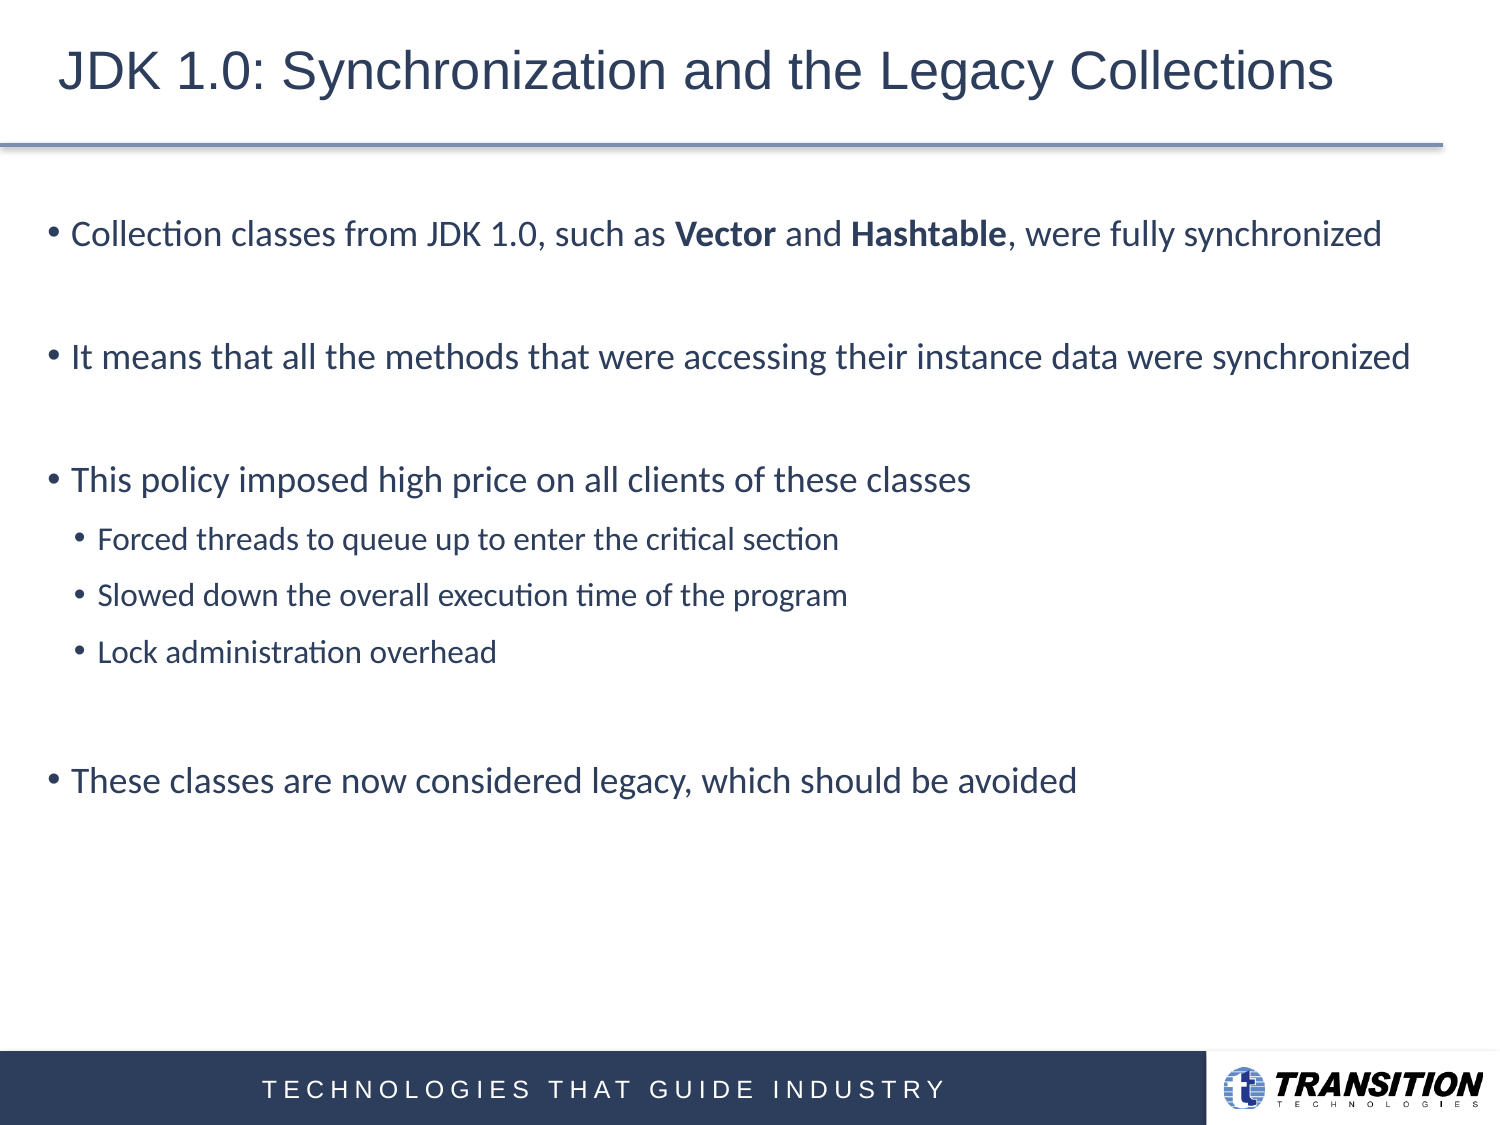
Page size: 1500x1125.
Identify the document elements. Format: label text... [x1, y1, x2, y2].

list Collection classes from JDK 1.0, such as Vector and Hashtable, were fully synchronized It means that all the methods that were accessing their instance data were synchronized This policy imposed high price on all clients of these classes Forced threads to queue up to enter the critical section Slowed down the overall execution time of the program Lock administration overhead These classes are now considered legacy, which should be avoided [0, 201, 1500, 997]
title JDK 1.0: Synchronization and the Legacy Collections [0, 0, 1500, 145]
